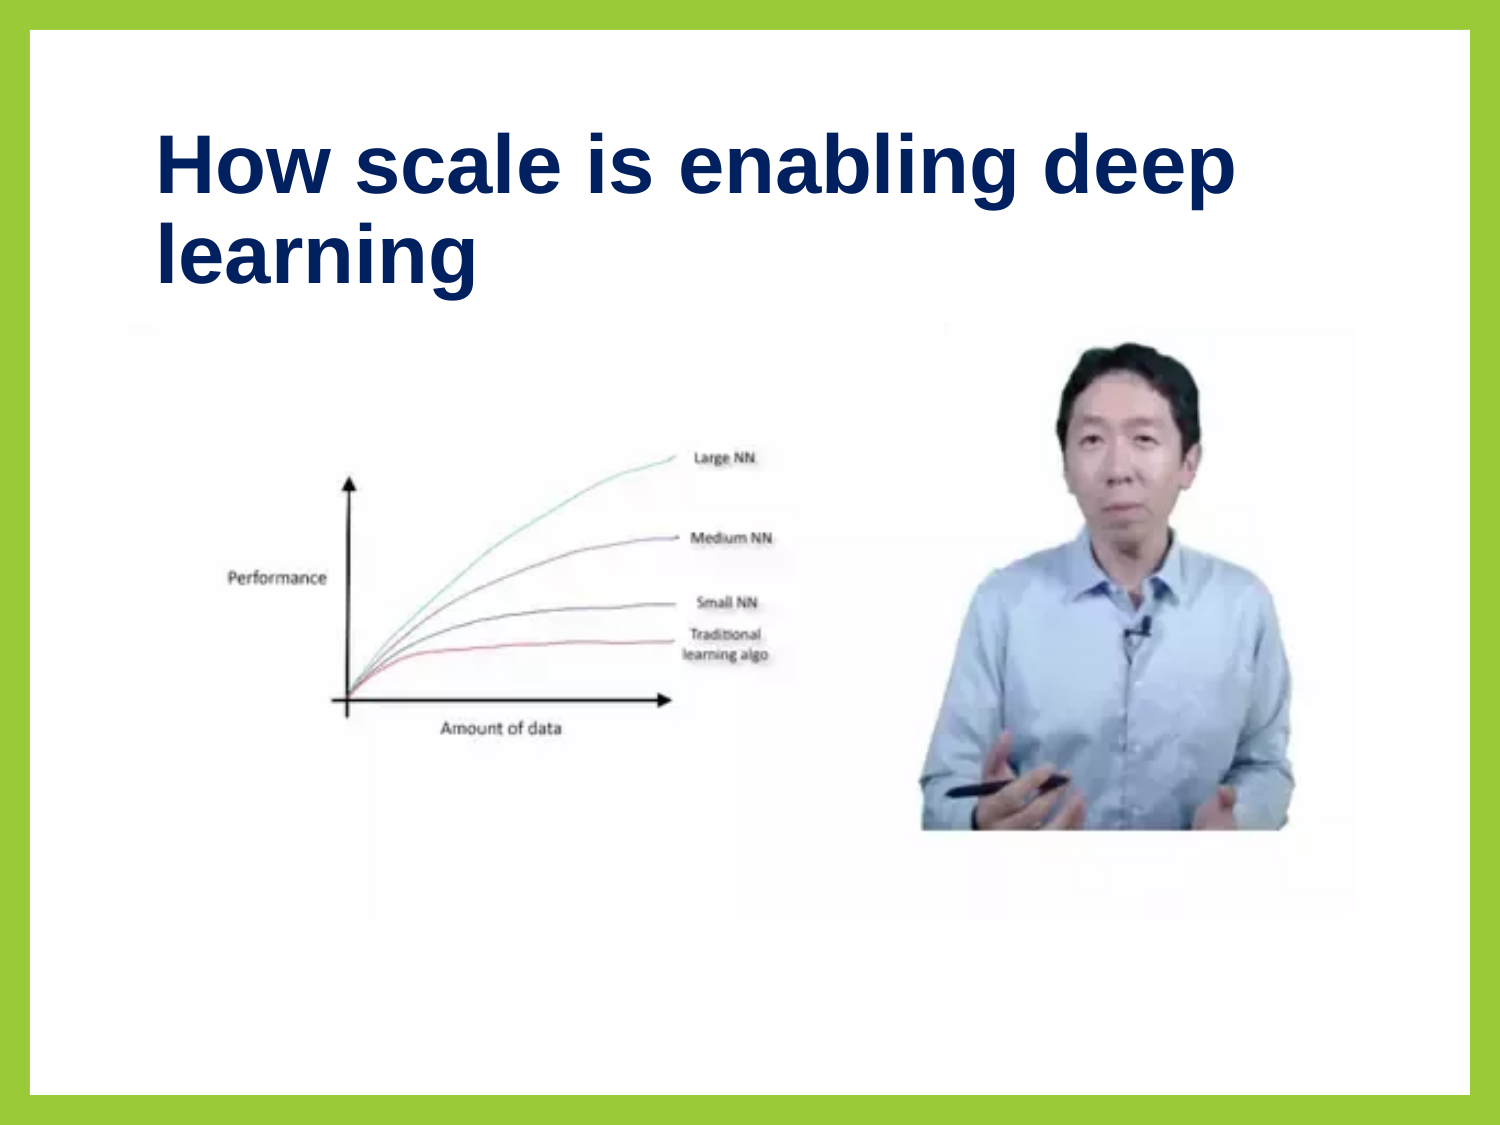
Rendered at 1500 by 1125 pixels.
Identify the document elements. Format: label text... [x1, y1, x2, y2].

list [127, 322, 1356, 919]
title How scale is enabling deep learning [140, 99, 1356, 321]
